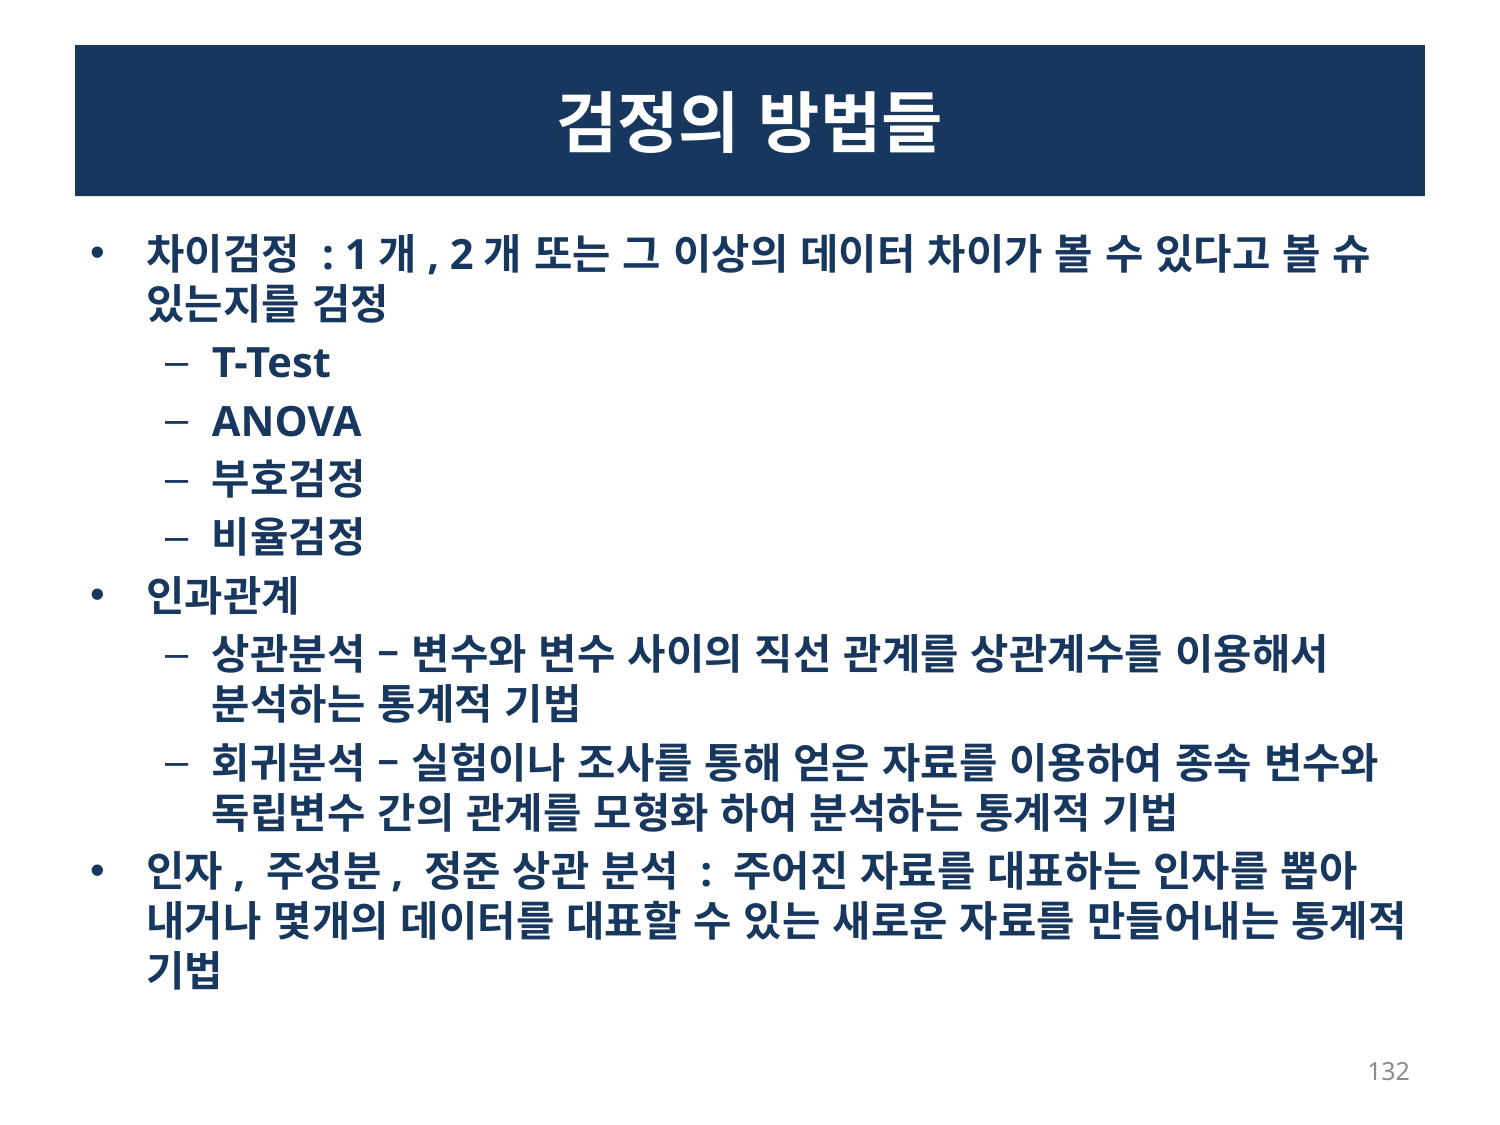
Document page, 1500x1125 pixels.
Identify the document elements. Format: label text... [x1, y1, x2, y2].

title 검정의 방법들 [75, 45, 1425, 197]
list 차이검정 : 1개, 2개 또는 그 이상의 데이터 차이가 볼 수 있다고 볼 슈 있는지를 검정 T-Test ANOVA 부호검정 비율검정 인과관계 상관분석 – 변수와 변수 사이의 직선 관계를 상관계수를 이용해서 분석하는 통계적 기법 회귀분석 – 실험이나 조사를 통해 얻은 자료를 이용하여 종속 변수와 독립변수 간의 관계를 모형화 하여 분석하는 통계적 기법 인자, 주성분, 정준 상관 분석 : 주어진 자료를 대표하는 인자를 뽑아 내거나 몇개의 데이터를 대표할 수 있는 새로운 자료를 만들어내는 통계적 기법 [75, 219, 1425, 1005]
slide_number 132 [1074, 1042, 1425, 1103]
